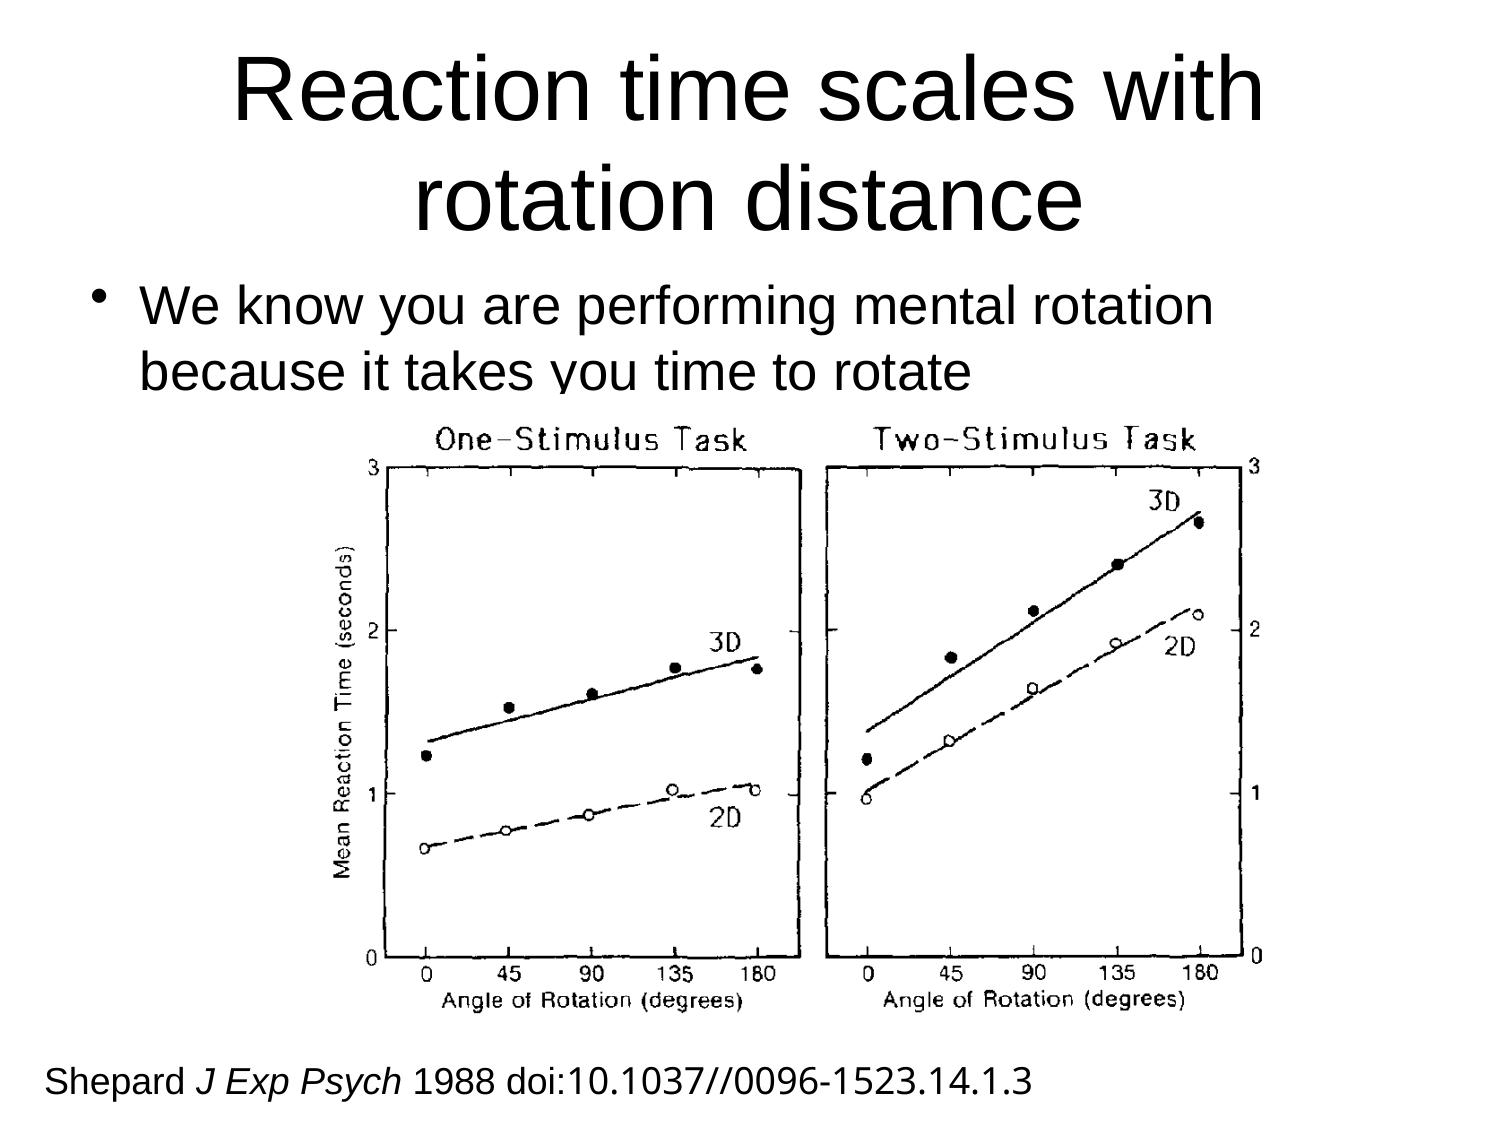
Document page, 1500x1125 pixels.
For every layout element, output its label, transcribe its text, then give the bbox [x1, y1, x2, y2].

picture [265, 394, 1306, 1024]
list We know you are performing mental rotation because it takes you time to rotate [75, 262, 1425, 409]
text_box Shepard J Exp Psych 1988 doi:10.1037//0096-1523.14.1.3 [29, 1049, 1280, 1110]
title Reaction time scales with rotation distance [75, 45, 1425, 233]
